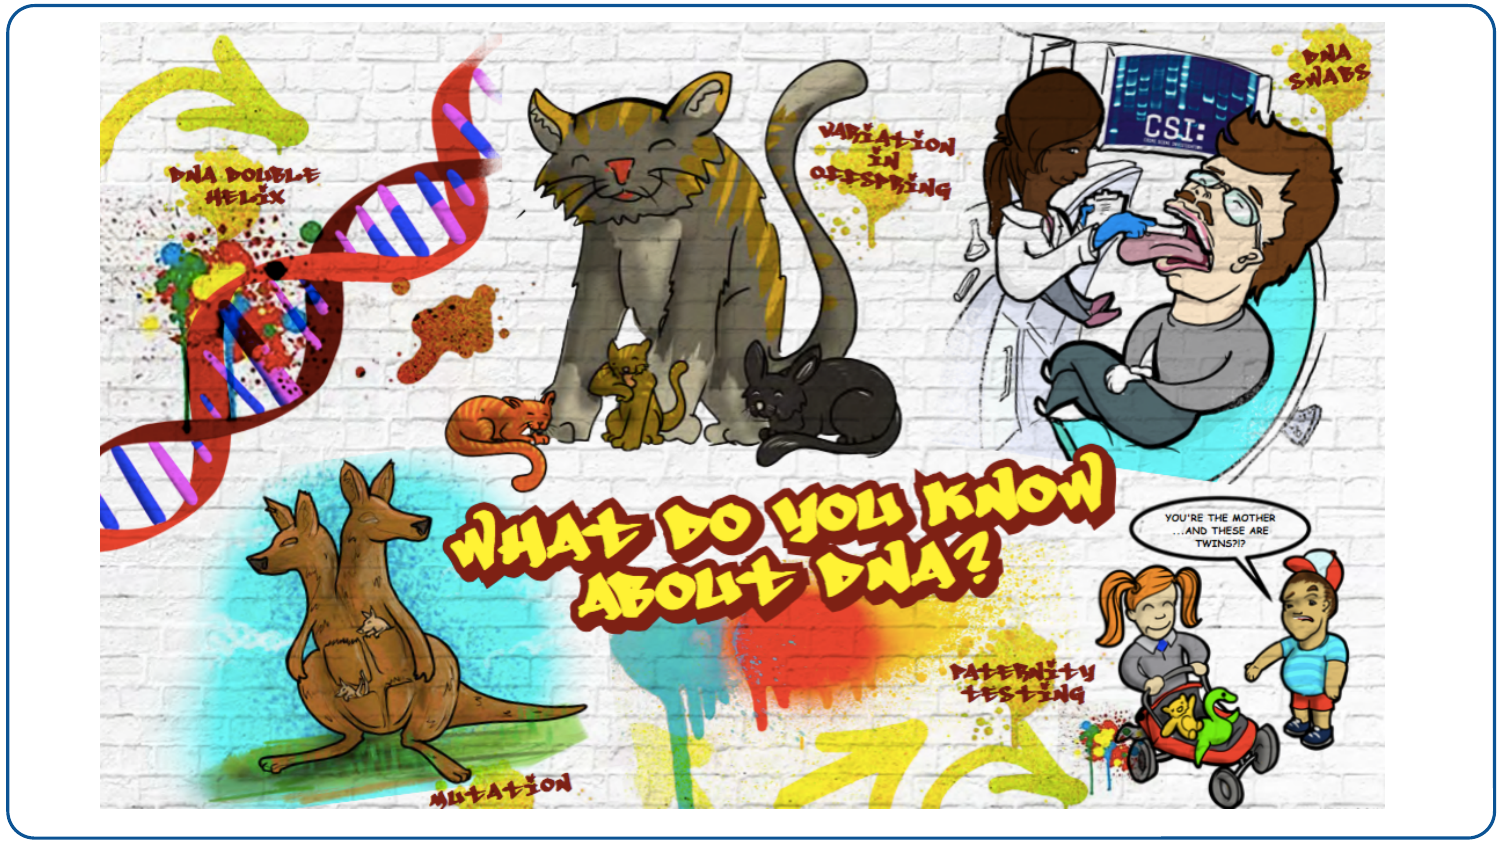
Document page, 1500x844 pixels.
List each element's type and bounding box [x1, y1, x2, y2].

picture [100, 22, 1385, 809]
